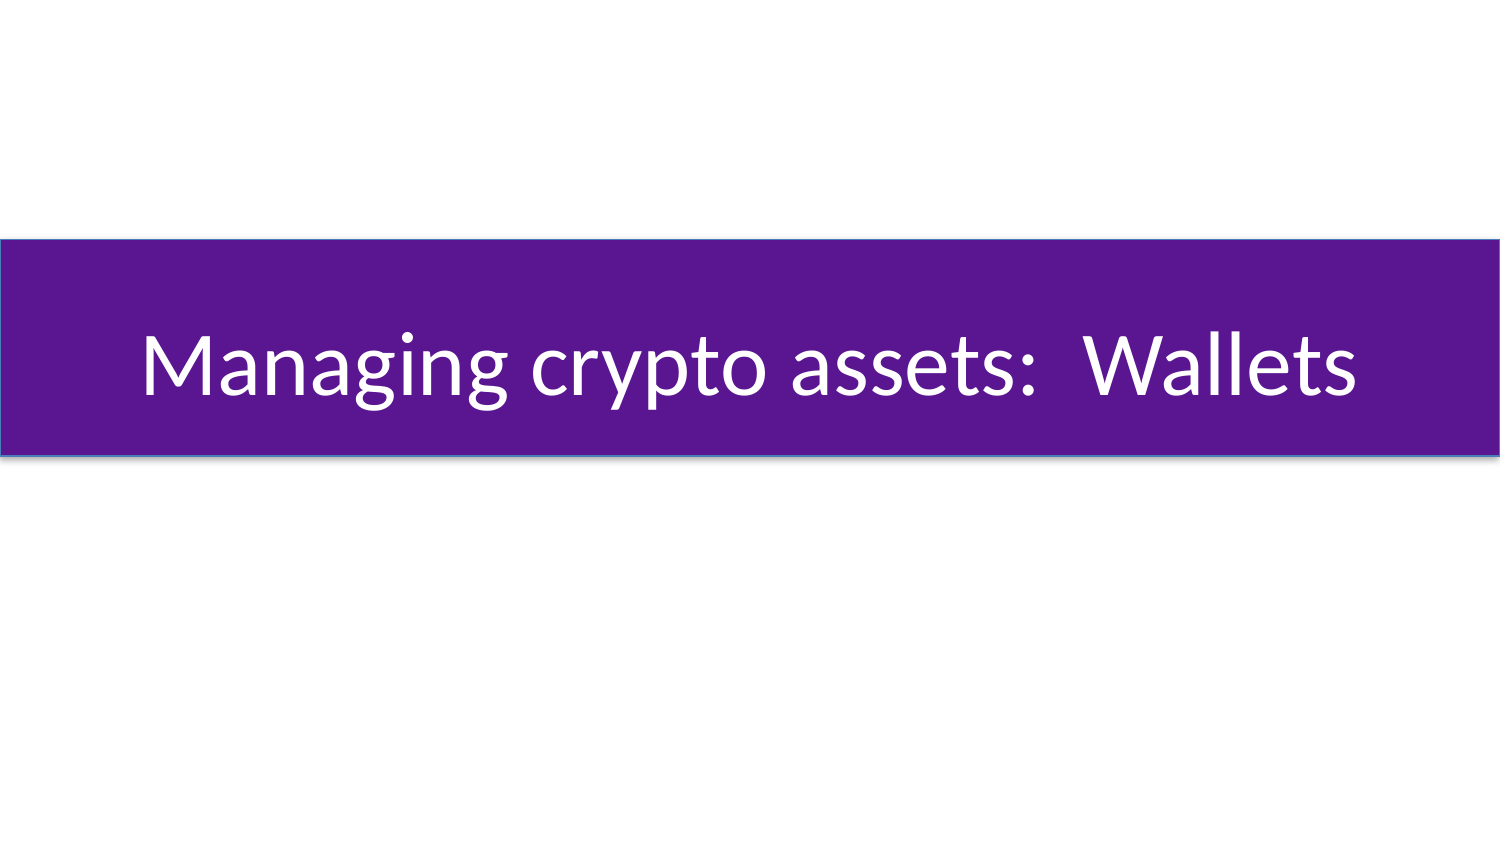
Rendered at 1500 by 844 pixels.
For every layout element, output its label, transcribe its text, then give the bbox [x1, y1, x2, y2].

title Managing crypto assets: Wallets [112, 296, 1388, 411]
